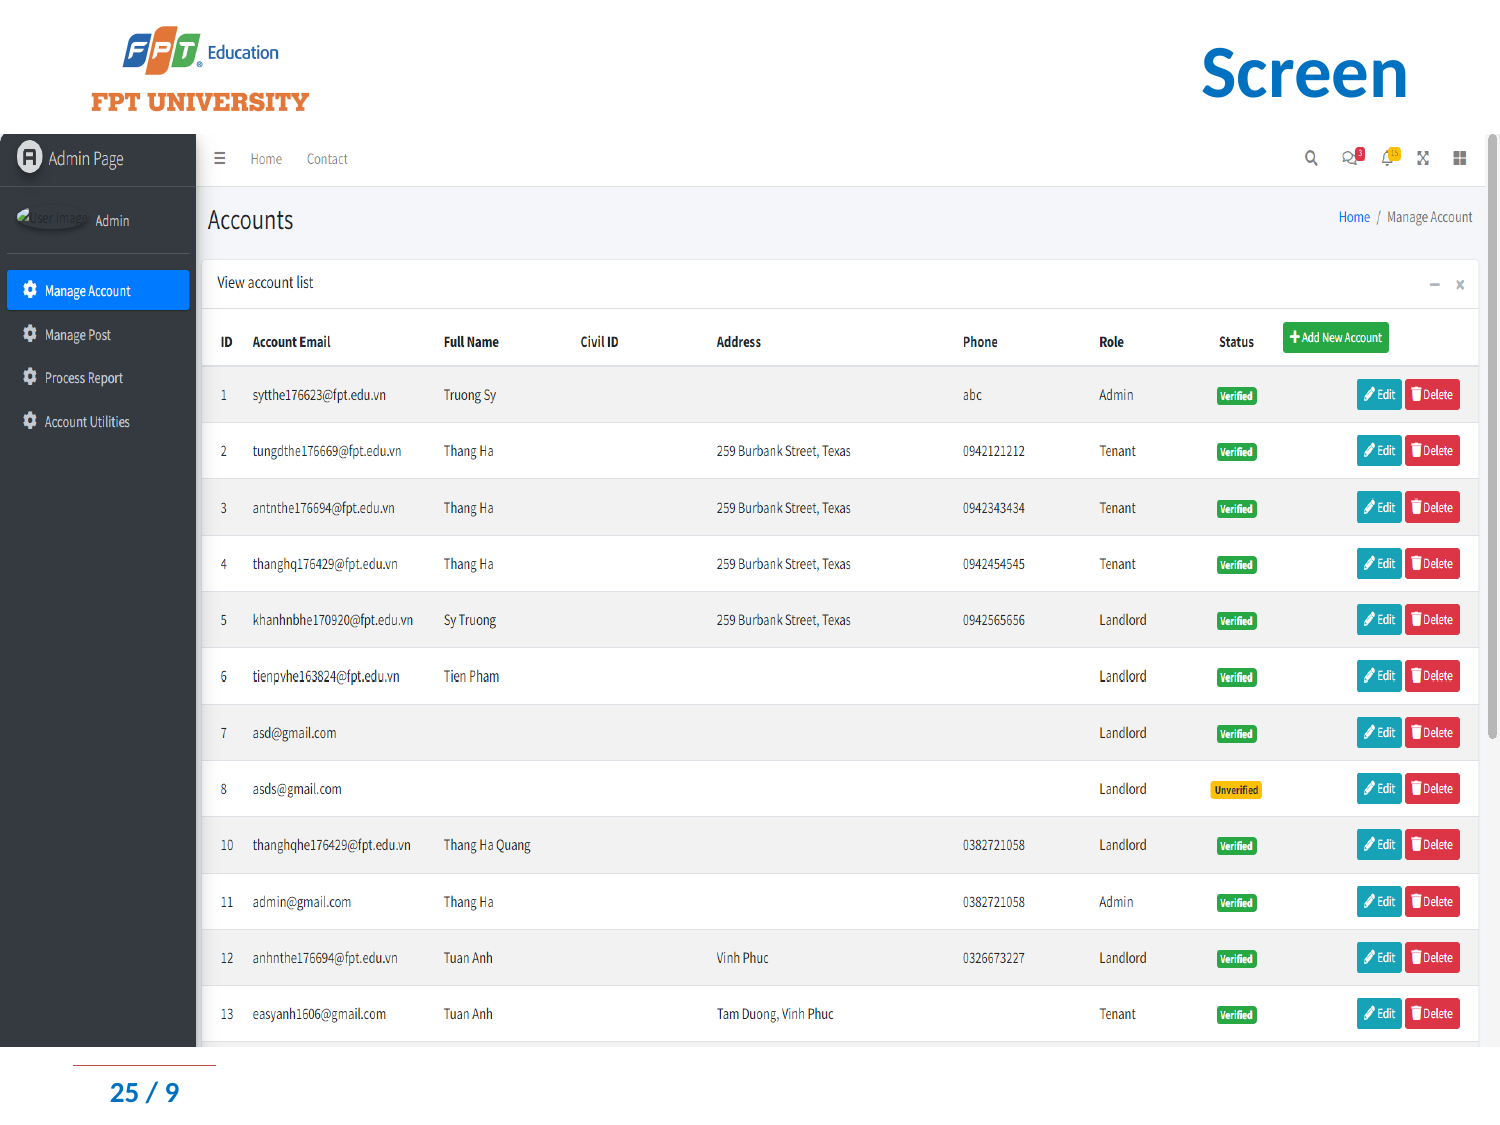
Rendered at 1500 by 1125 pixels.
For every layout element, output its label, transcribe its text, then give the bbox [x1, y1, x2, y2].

title Screen [315, 0, 1425, 133]
picture [77, 2, 315, 133]
picture [0, 134, 1500, 1047]
